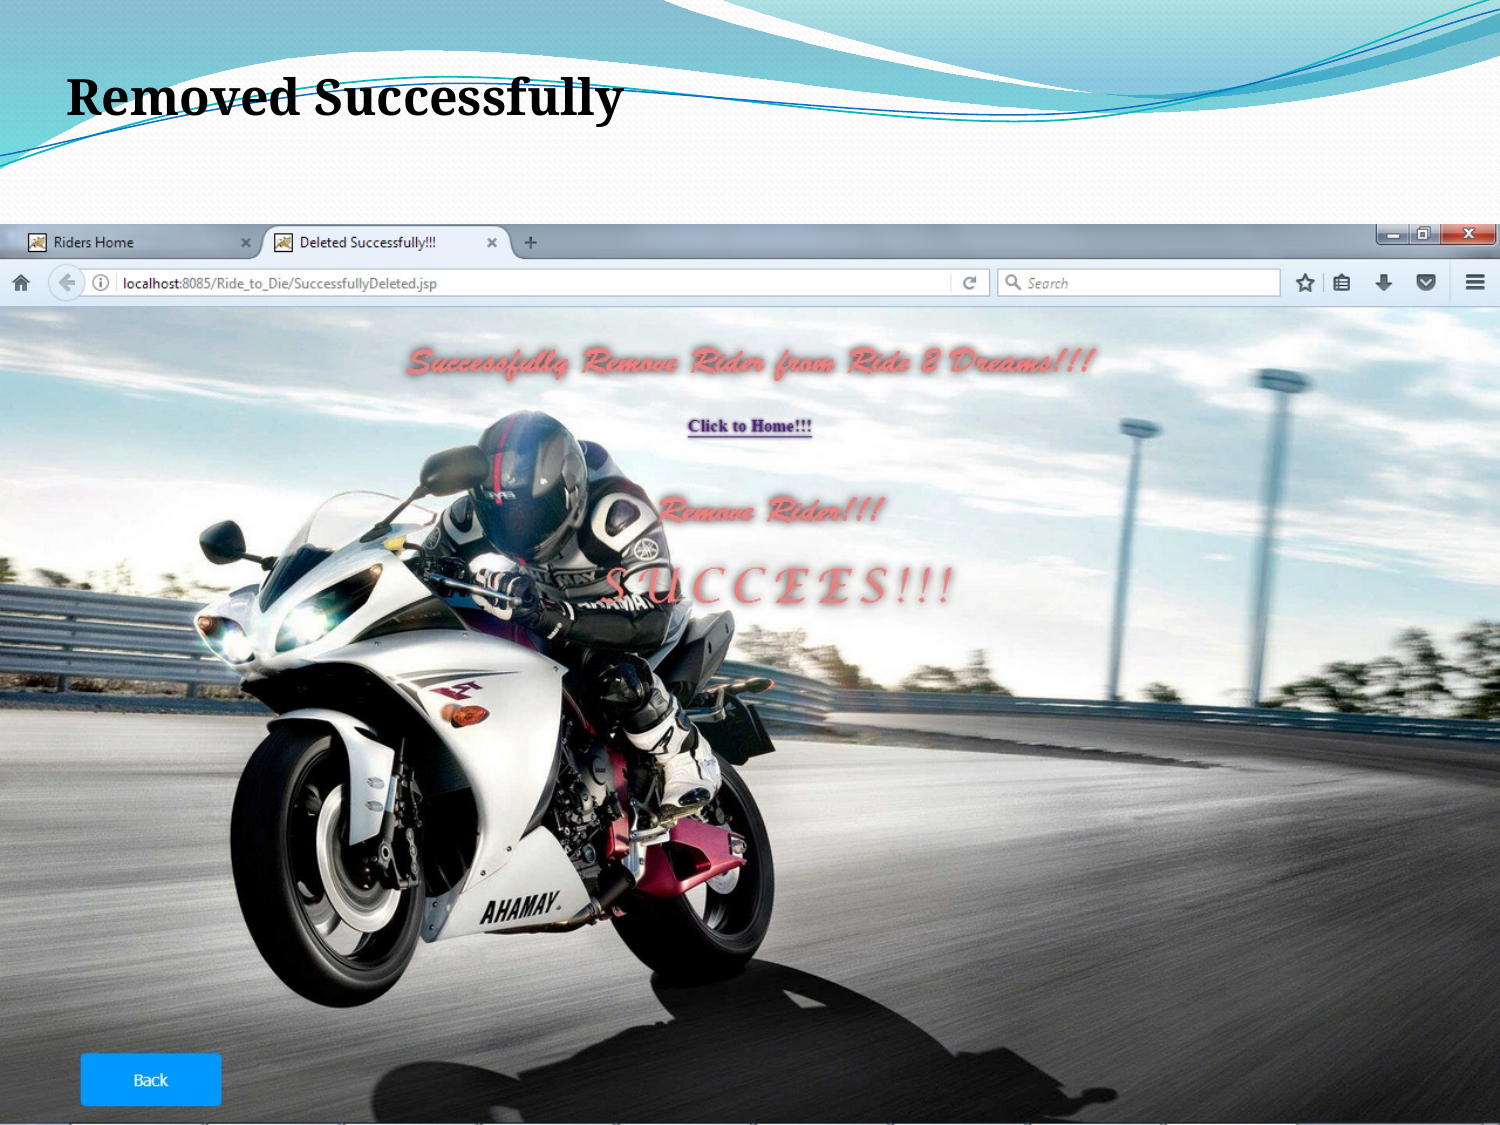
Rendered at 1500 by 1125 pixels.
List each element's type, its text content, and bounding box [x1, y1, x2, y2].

text_box Removed Successfully [51, 58, 640, 134]
picture [0, 224, 1500, 1125]
